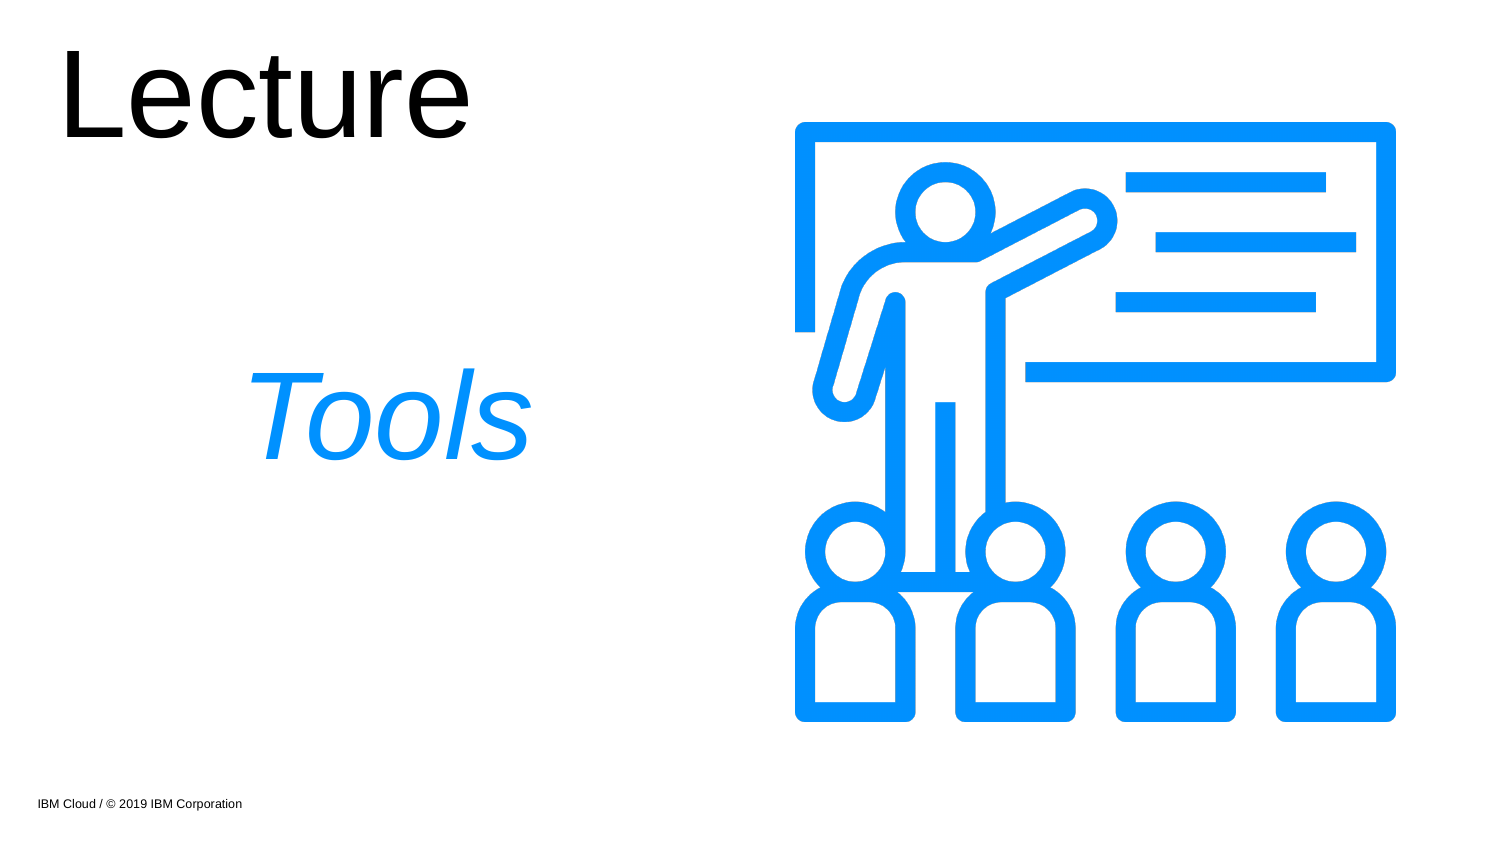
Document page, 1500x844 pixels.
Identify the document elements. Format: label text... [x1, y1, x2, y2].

title Lecture [23, 29, 509, 212]
picture [795, 121, 1396, 722]
footer IBM Cloud / © 2019 IBM Corporation [37, 791, 1088, 815]
text_box Tools [104, 351, 670, 557]
